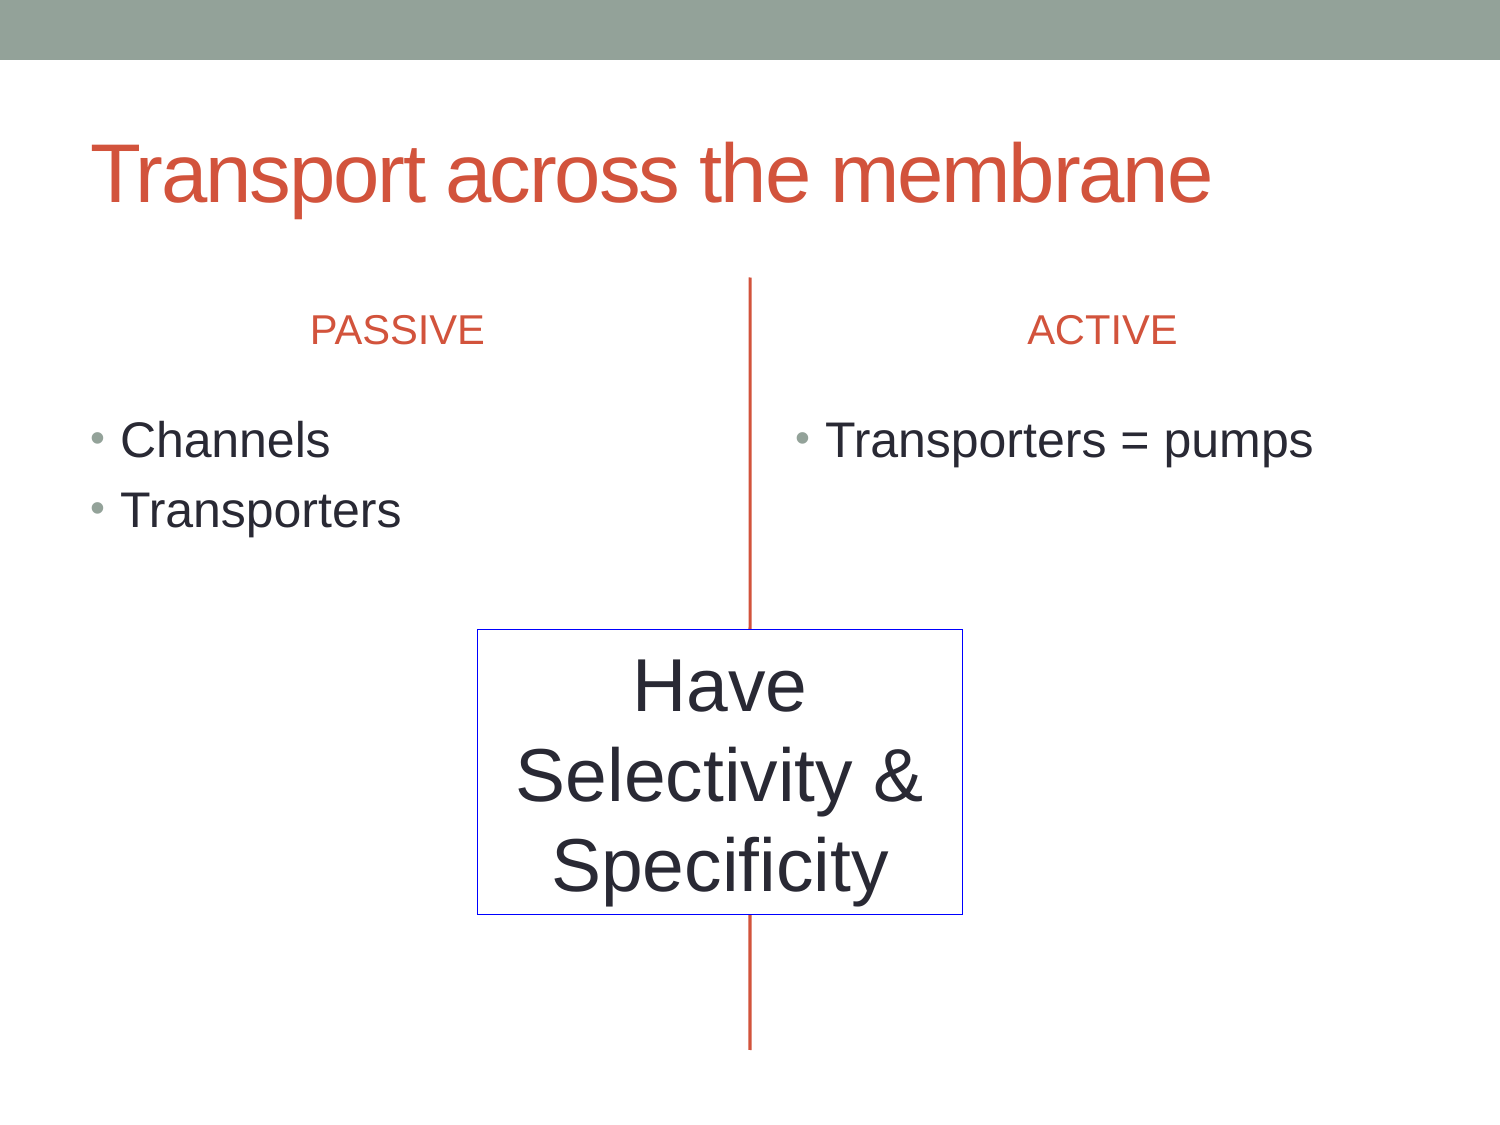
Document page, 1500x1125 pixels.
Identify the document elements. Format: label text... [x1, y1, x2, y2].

list ACTIVE [780, 275, 1425, 380]
list Transporters = pumps [780, 399, 1425, 1049]
list Channels Transporters [75, 399, 720, 1049]
list PASSIVE [75, 275, 720, 380]
title Transport across the membrane [75, 87, 1425, 250]
text_box Have Selectivity & Specificity [477, 629, 963, 915]
